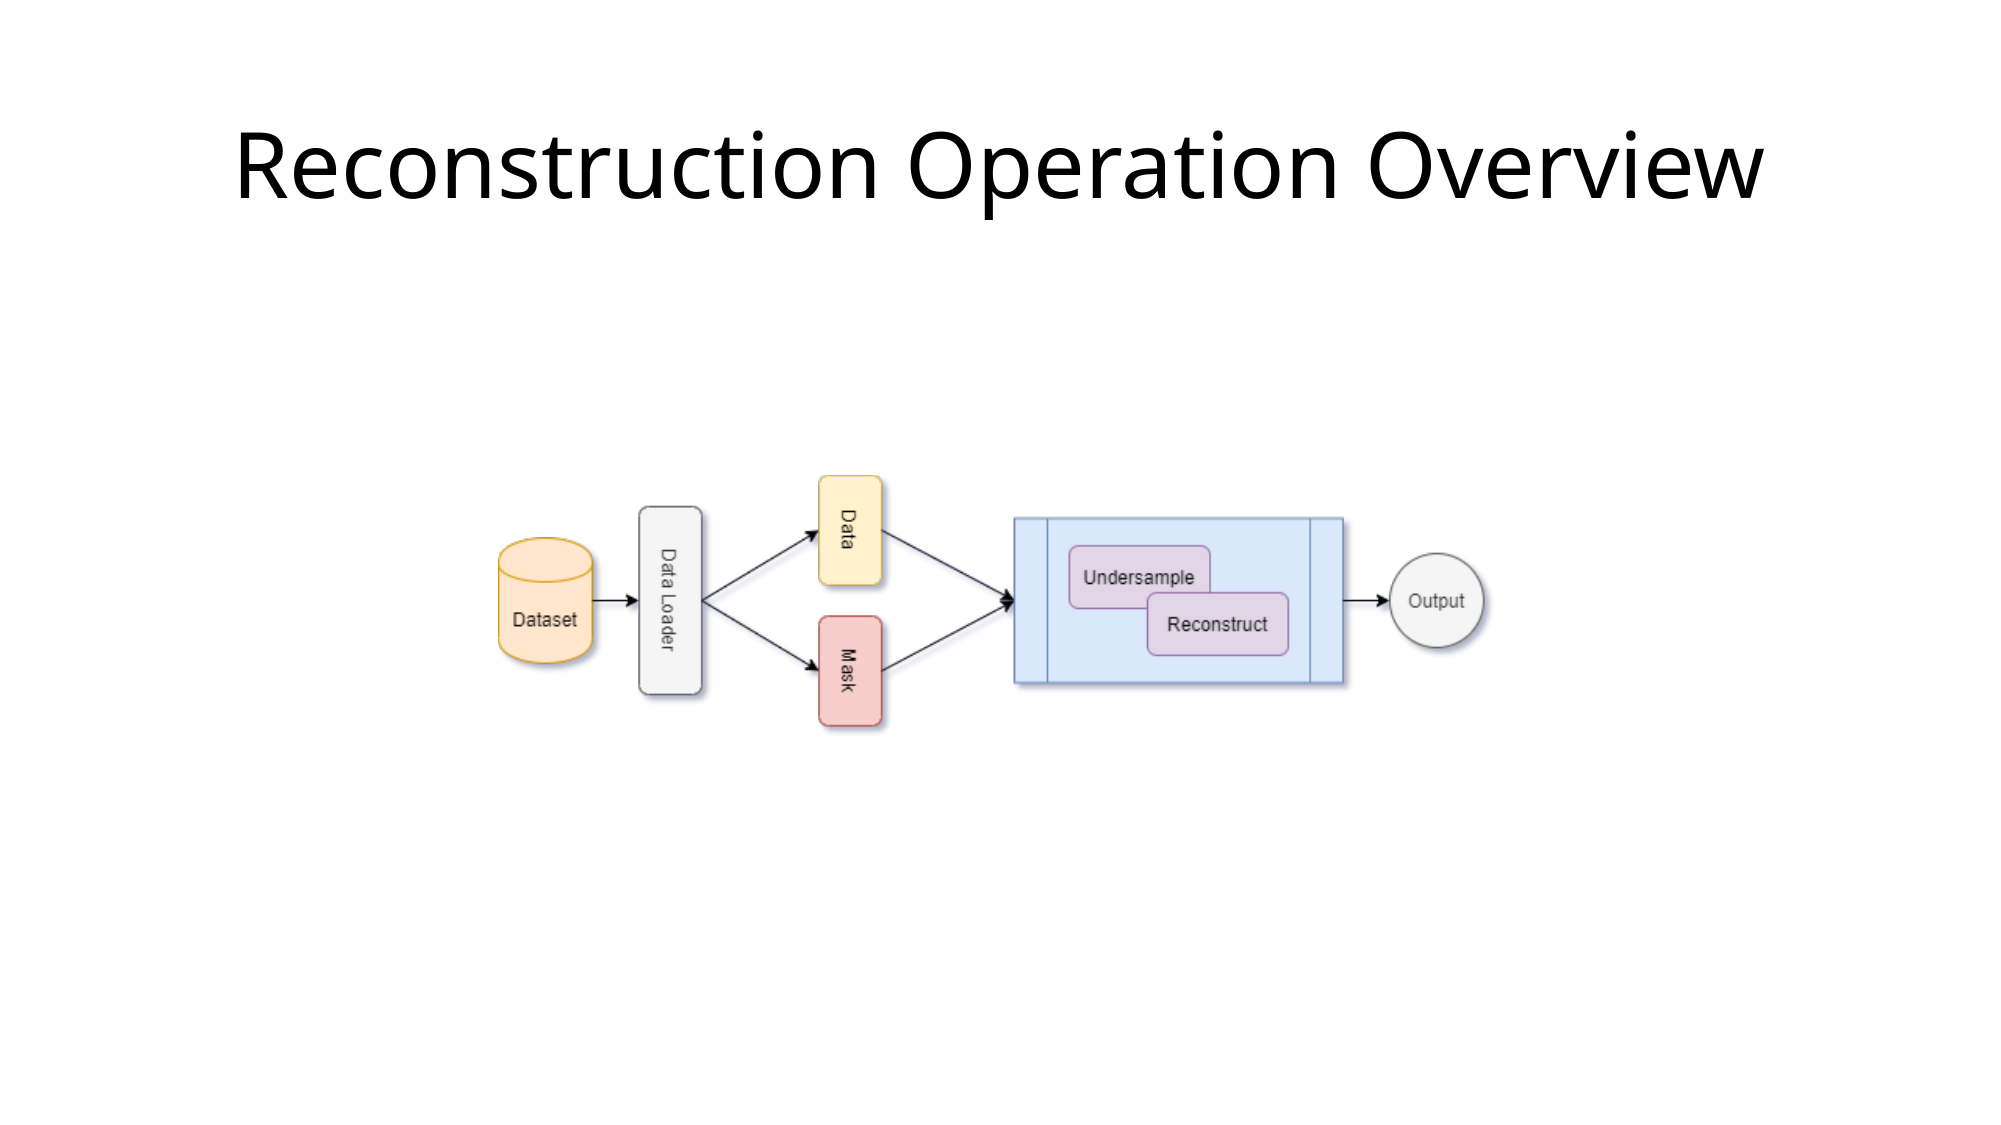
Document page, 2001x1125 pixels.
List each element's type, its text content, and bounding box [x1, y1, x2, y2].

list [498, 475, 1502, 744]
title Reconstruction Operation Overview [137, 59, 1863, 278]
